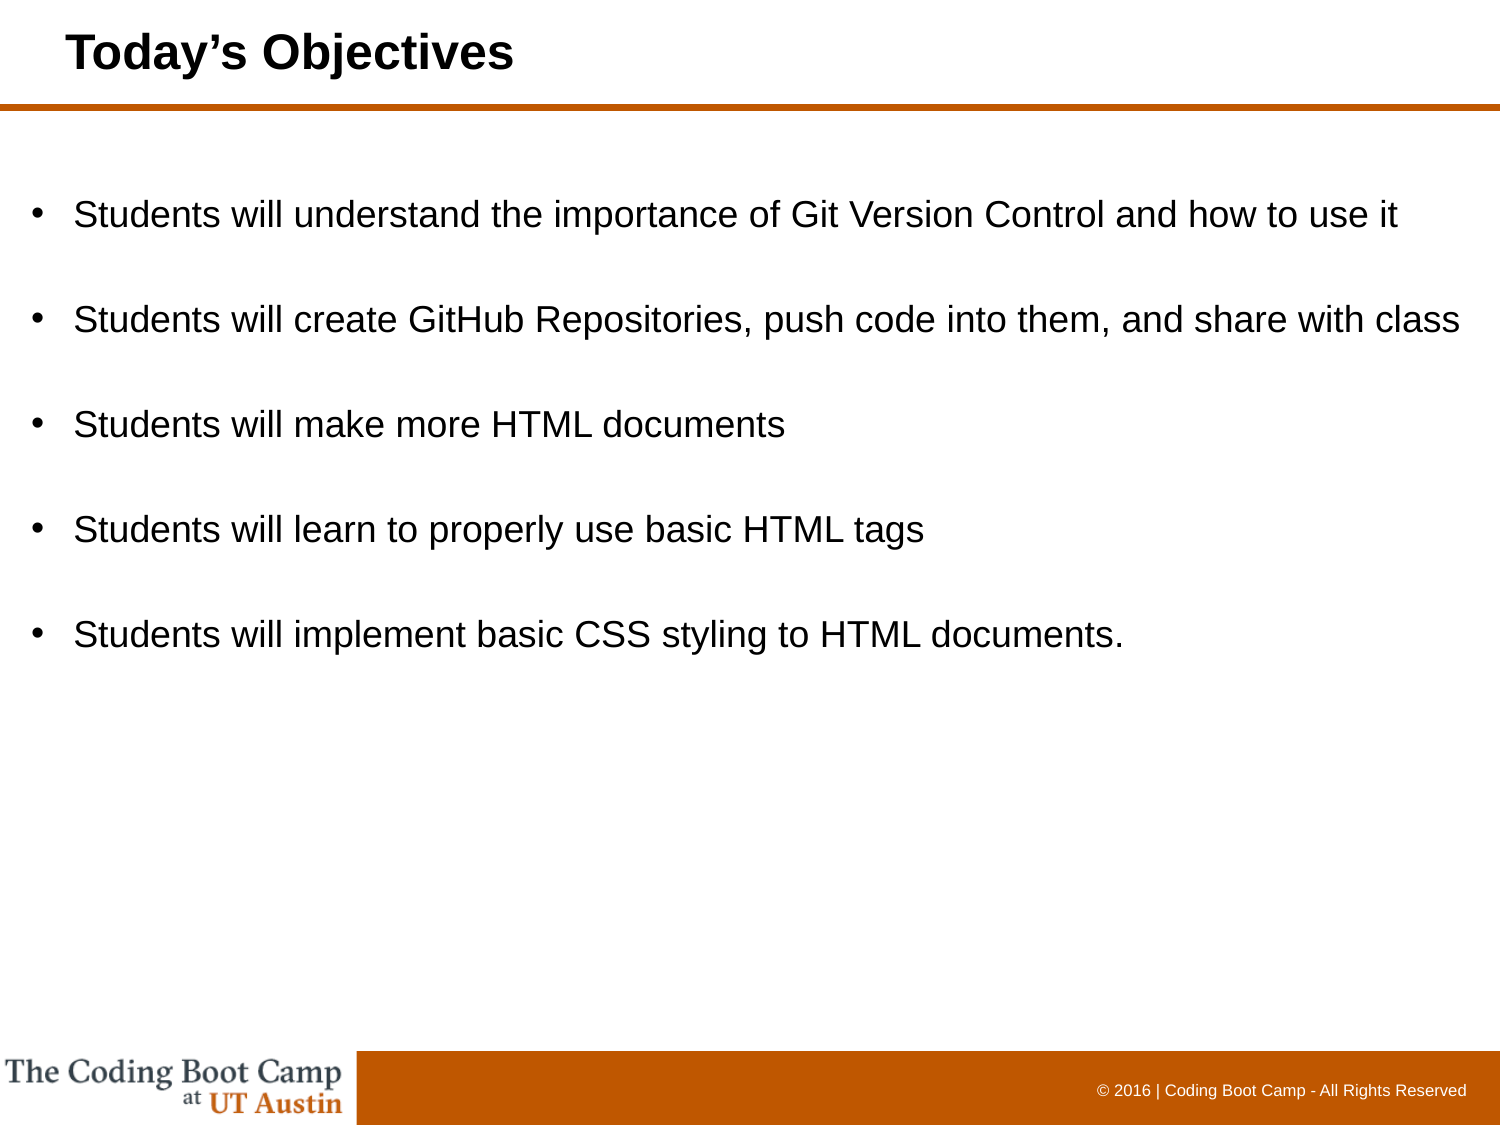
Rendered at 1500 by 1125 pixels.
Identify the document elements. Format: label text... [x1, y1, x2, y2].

text_box Students will understand the importance of Git Version Control and how to use it Students will create GitHub Repositories, push code into them, and share with class Students will make more HTML documents Students will learn to properly use basic HTML tags Students will implement basic CSS styling to HTML documents. [16, 174, 1484, 913]
picture [0, 1050, 357, 1125]
title Today’s Objectives [50, 0, 948, 108]
